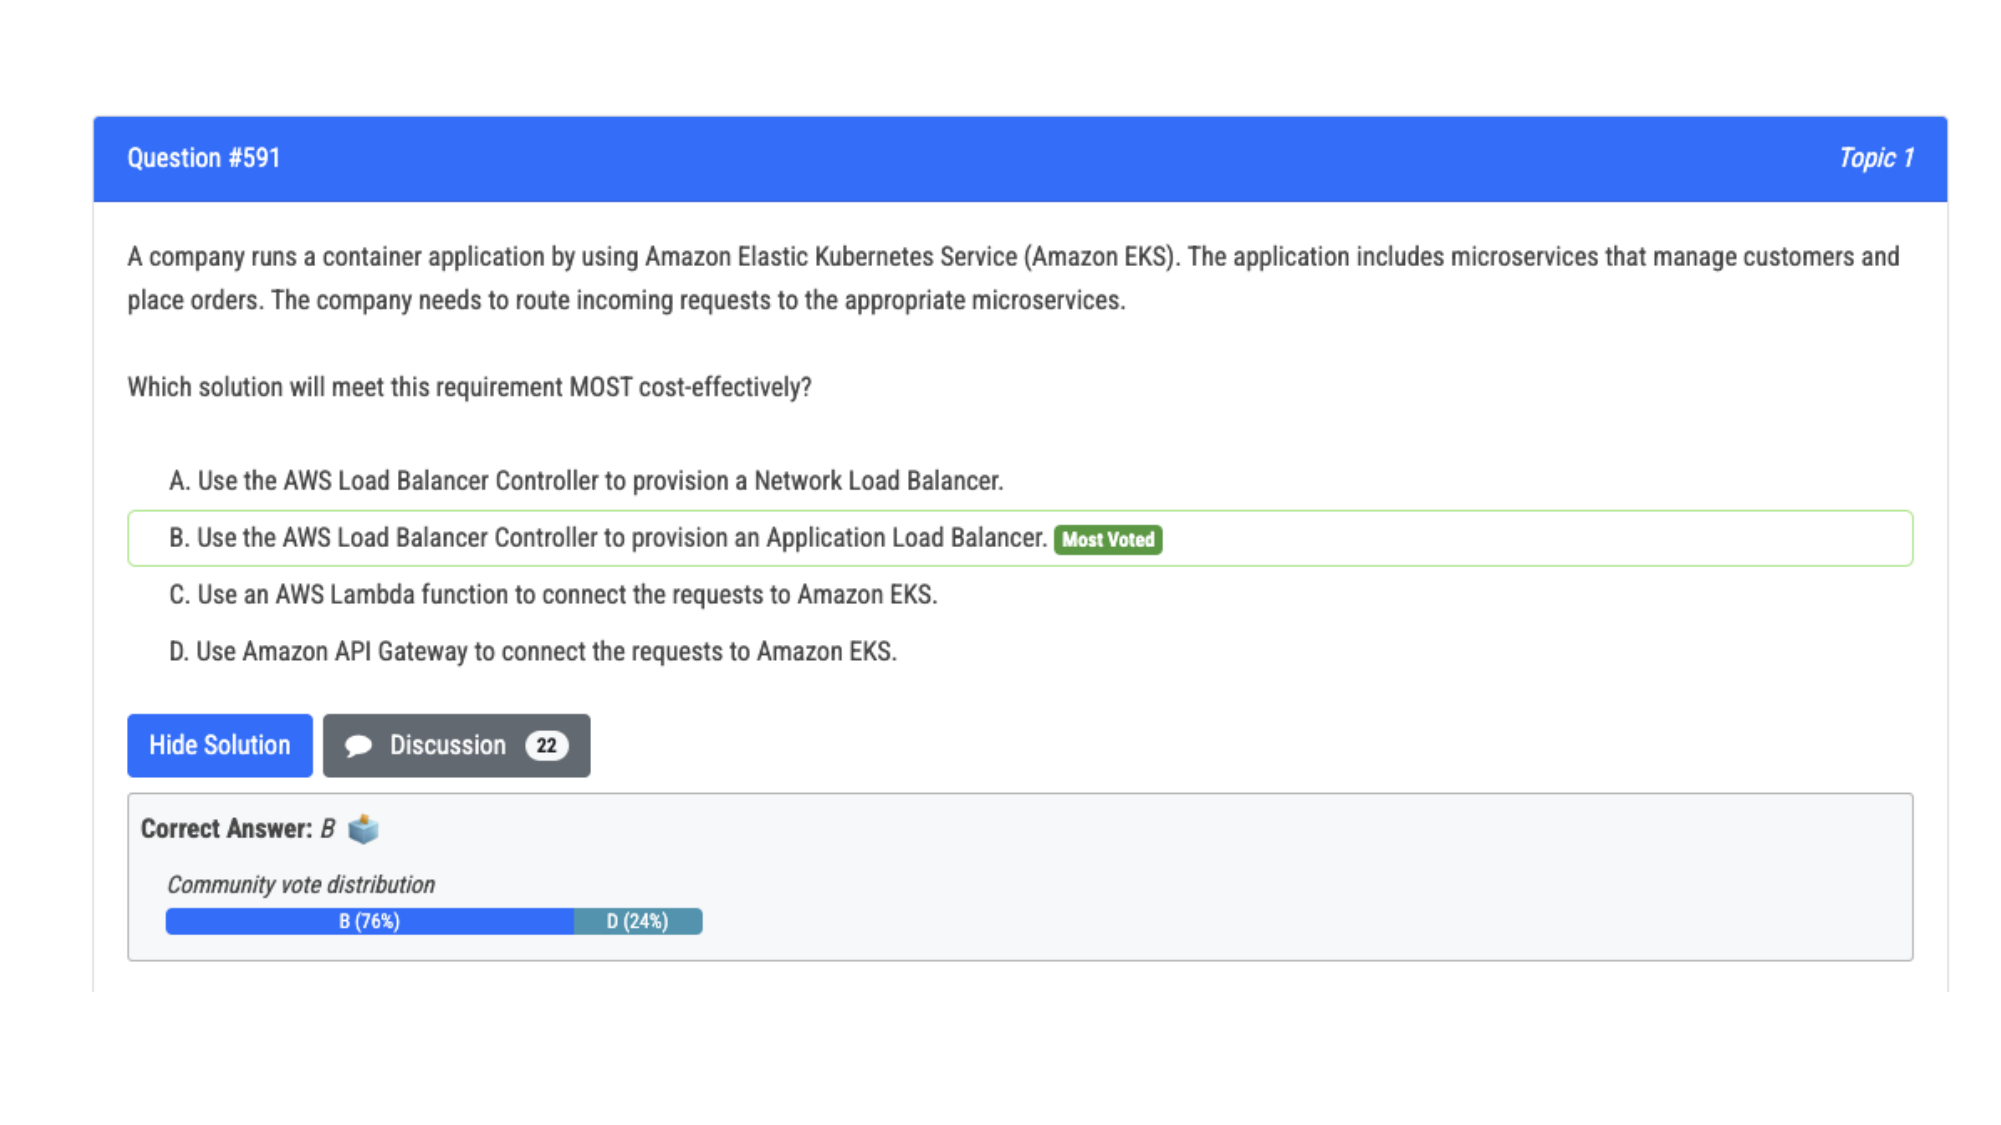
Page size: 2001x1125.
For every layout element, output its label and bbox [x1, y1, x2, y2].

picture [33, 96, 1966, 993]
